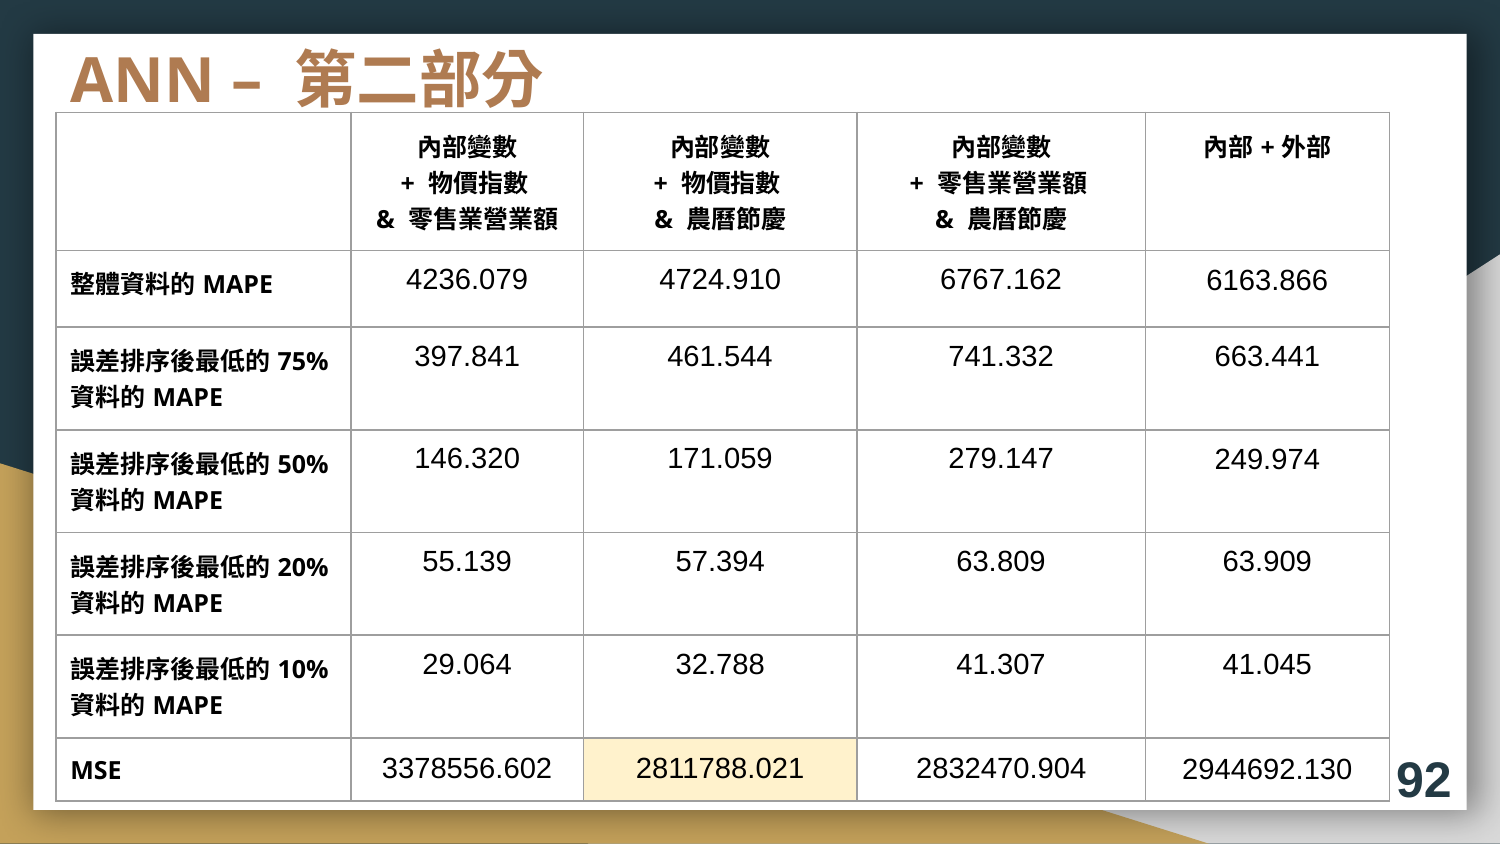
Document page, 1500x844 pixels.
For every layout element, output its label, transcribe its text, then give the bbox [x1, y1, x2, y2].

table_cell 397.841 [352, 328, 583, 429]
table_cell 2944692.130 [1146, 739, 1389, 800]
table_cell 誤差排序後最低的75%資料的MAPE [57, 328, 350, 429]
table_cell 2832470.904 [858, 739, 1145, 800]
table_cell 41.307 [858, 636, 1145, 737]
slide_number 92 [1376, 745, 1467, 810]
table_cell 461.544 [584, 328, 856, 429]
title ANN – 第二部分 [55, 24, 1390, 112]
table_cell 誤差排序後最低的50%資料的MAPE [57, 431, 350, 532]
table_cell 4724.910 [584, 251, 856, 326]
table_cell 171.059 [584, 431, 856, 532]
table_header [57, 113, 350, 250]
table_cell 63.809 [858, 533, 1145, 634]
table_cell 6163.866 [1146, 251, 1389, 326]
table_cell 57.394 [584, 533, 856, 634]
table_header 內部變數 + 物價指數 & 零售業營業額 [352, 113, 583, 250]
table_cell 3378556.602 [352, 739, 583, 800]
table_cell 55.139 [352, 533, 583, 634]
table_cell 6767.162 [858, 251, 1145, 326]
table_cell 29.064 [352, 636, 583, 737]
table_cell 146.320 [352, 431, 583, 532]
table_cell 249.974 [1146, 431, 1389, 532]
table_cell 2811788.021 [584, 739, 856, 800]
table_cell 279.147 [858, 431, 1145, 532]
table_header 內部+外部 [1146, 113, 1389, 250]
table_cell 741.332 [858, 328, 1145, 429]
table_cell 663.441 [1146, 328, 1389, 429]
table_header 內部變數 + 物價指數 & 農曆節慶 [584, 113, 856, 250]
table_cell 4236.079 [352, 251, 583, 326]
table_cell 整體資料的MAPE [57, 251, 350, 326]
table_header 內部變數 + 零售業營業額 & 農曆節慶 [858, 113, 1145, 250]
table_cell 誤差排序後最低的10%資料的MAPE [57, 636, 350, 737]
table_cell 63.909 [1146, 533, 1389, 634]
table_cell 41.045 [1146, 636, 1389, 737]
table_cell 32.788 [584, 636, 856, 737]
table_cell MSE [57, 739, 350, 800]
table_cell 誤差排序後最低的20%資料的MAPE [57, 533, 350, 634]
